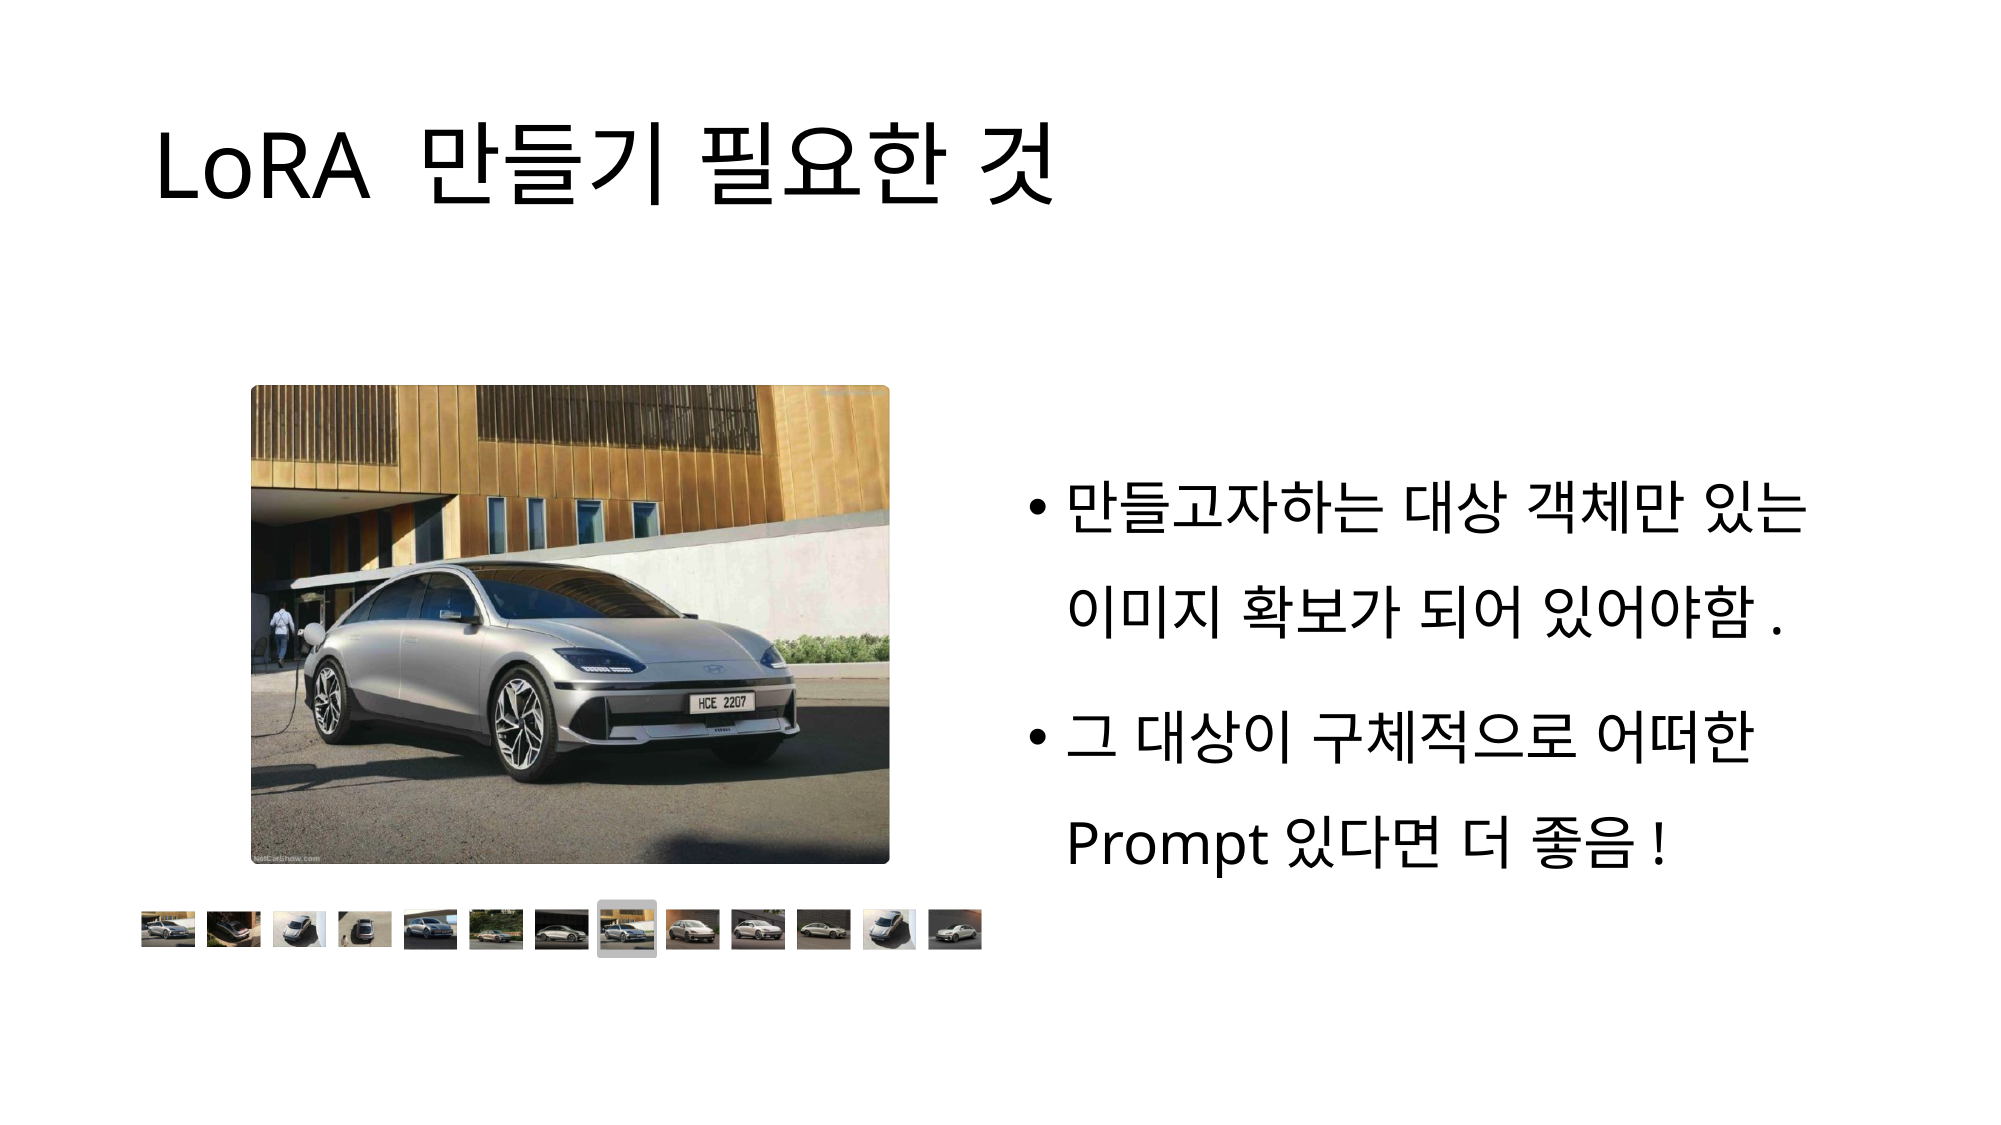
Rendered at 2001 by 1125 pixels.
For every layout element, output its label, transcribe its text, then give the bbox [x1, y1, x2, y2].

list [136, 354, 988, 959]
list 만들고자하는 대상 객체만 있는 이미지 확보가 되어 있어야함. 그 대상이 구체적으로 어떠한 Prompt있다면 더 좋음! [1012, 299, 1935, 1014]
title LoRA 만들기 필요한 것 [137, 59, 1863, 278]
